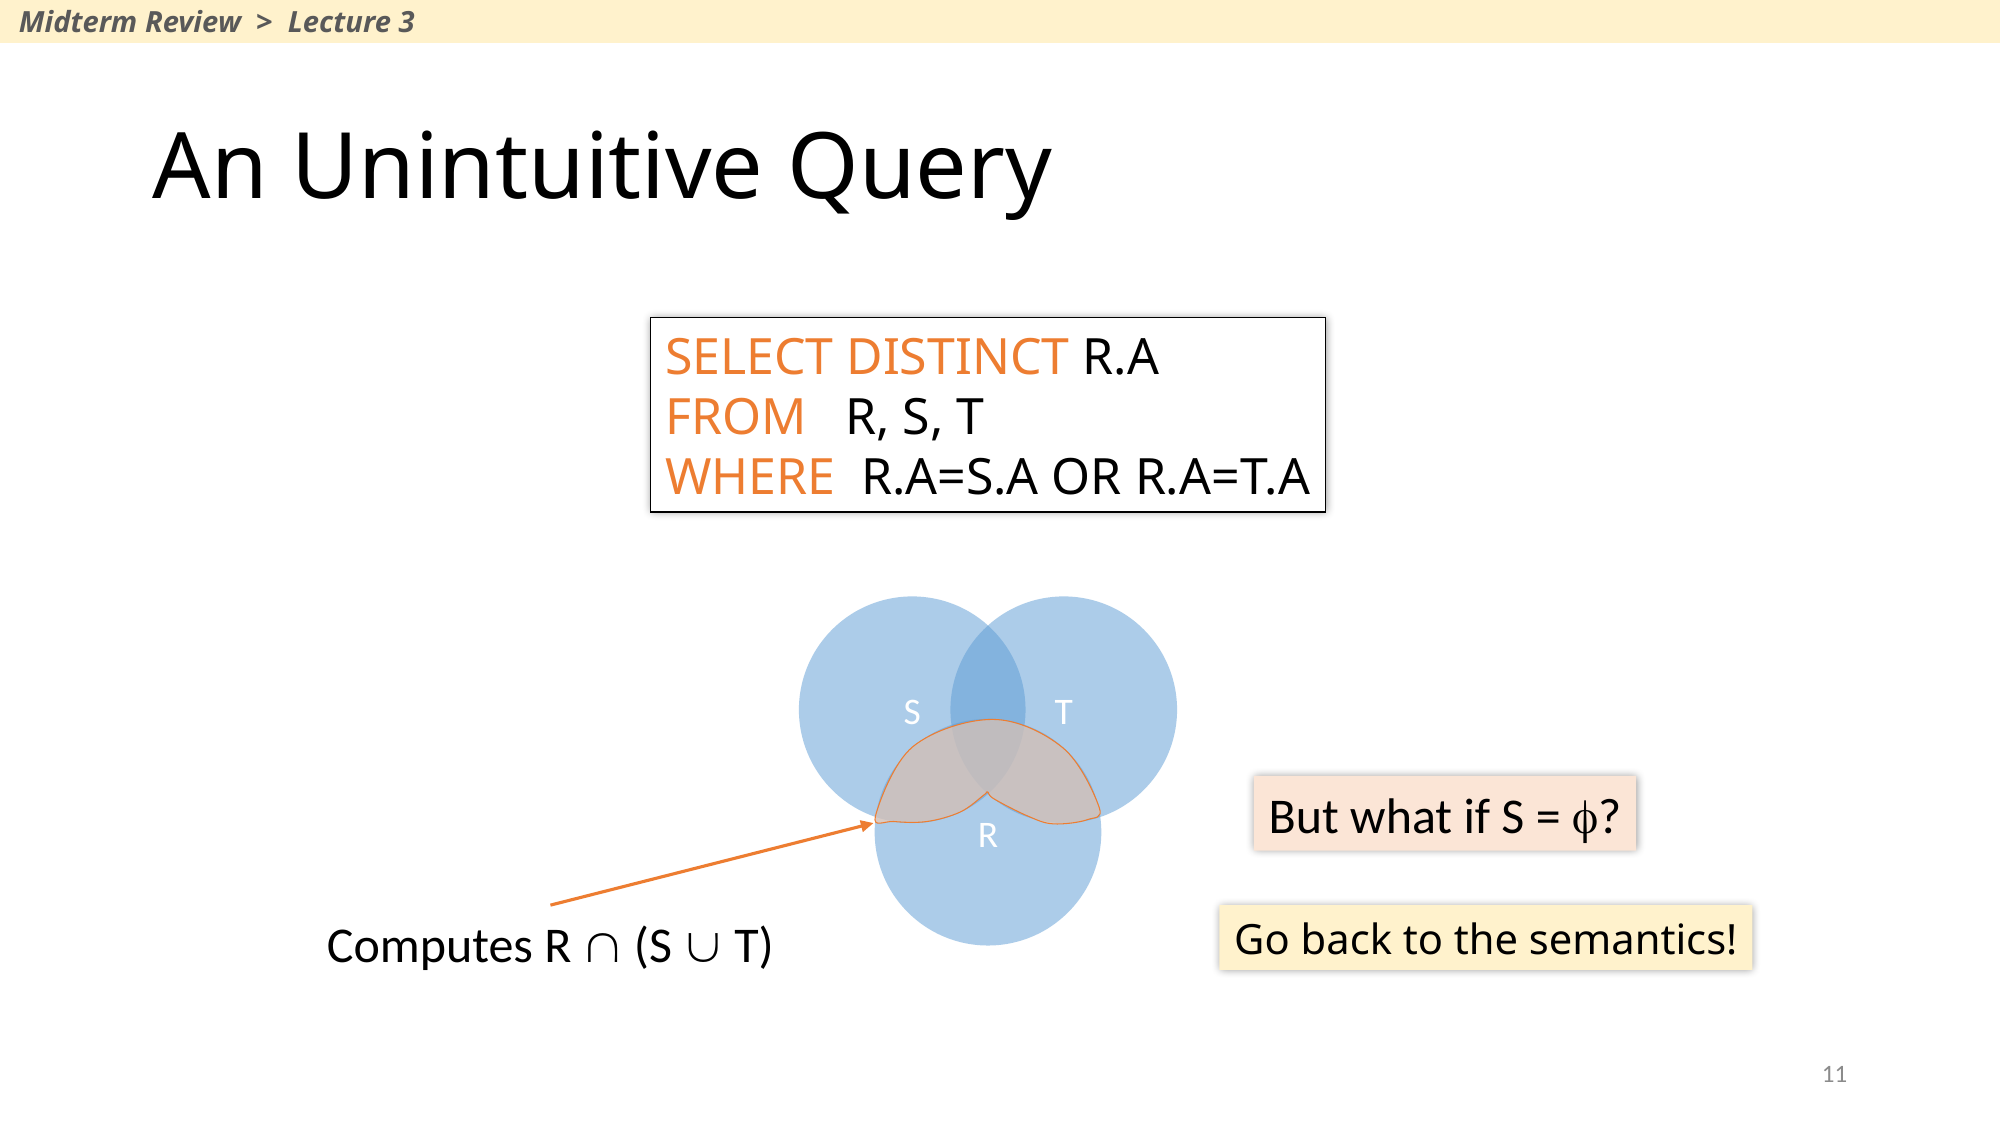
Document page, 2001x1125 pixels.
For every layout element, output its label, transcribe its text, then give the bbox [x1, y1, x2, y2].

text_box Go back to the semantics! [1219, 905, 1753, 970]
text_box SELECT DISTINCT R.A FROM R, S, T WHERE R.A=S.A OR R.A=T.A [650, 317, 1326, 513]
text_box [550, 823, 874, 906]
title An Unintuitive Query [137, 59, 1863, 278]
text_box But what if S = f? [1253, 775, 1637, 851]
text_box T [949, 595, 1179, 818]
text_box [0, 0, 2000, 47]
text_box S [797, 595, 988, 818]
text_box [874, 718, 1101, 825]
text_box R [874, 794, 1103, 947]
slide_number 11 [1412, 1042, 1863, 1103]
text_box Computes R Ç (S È T) [312, 905, 789, 980]
